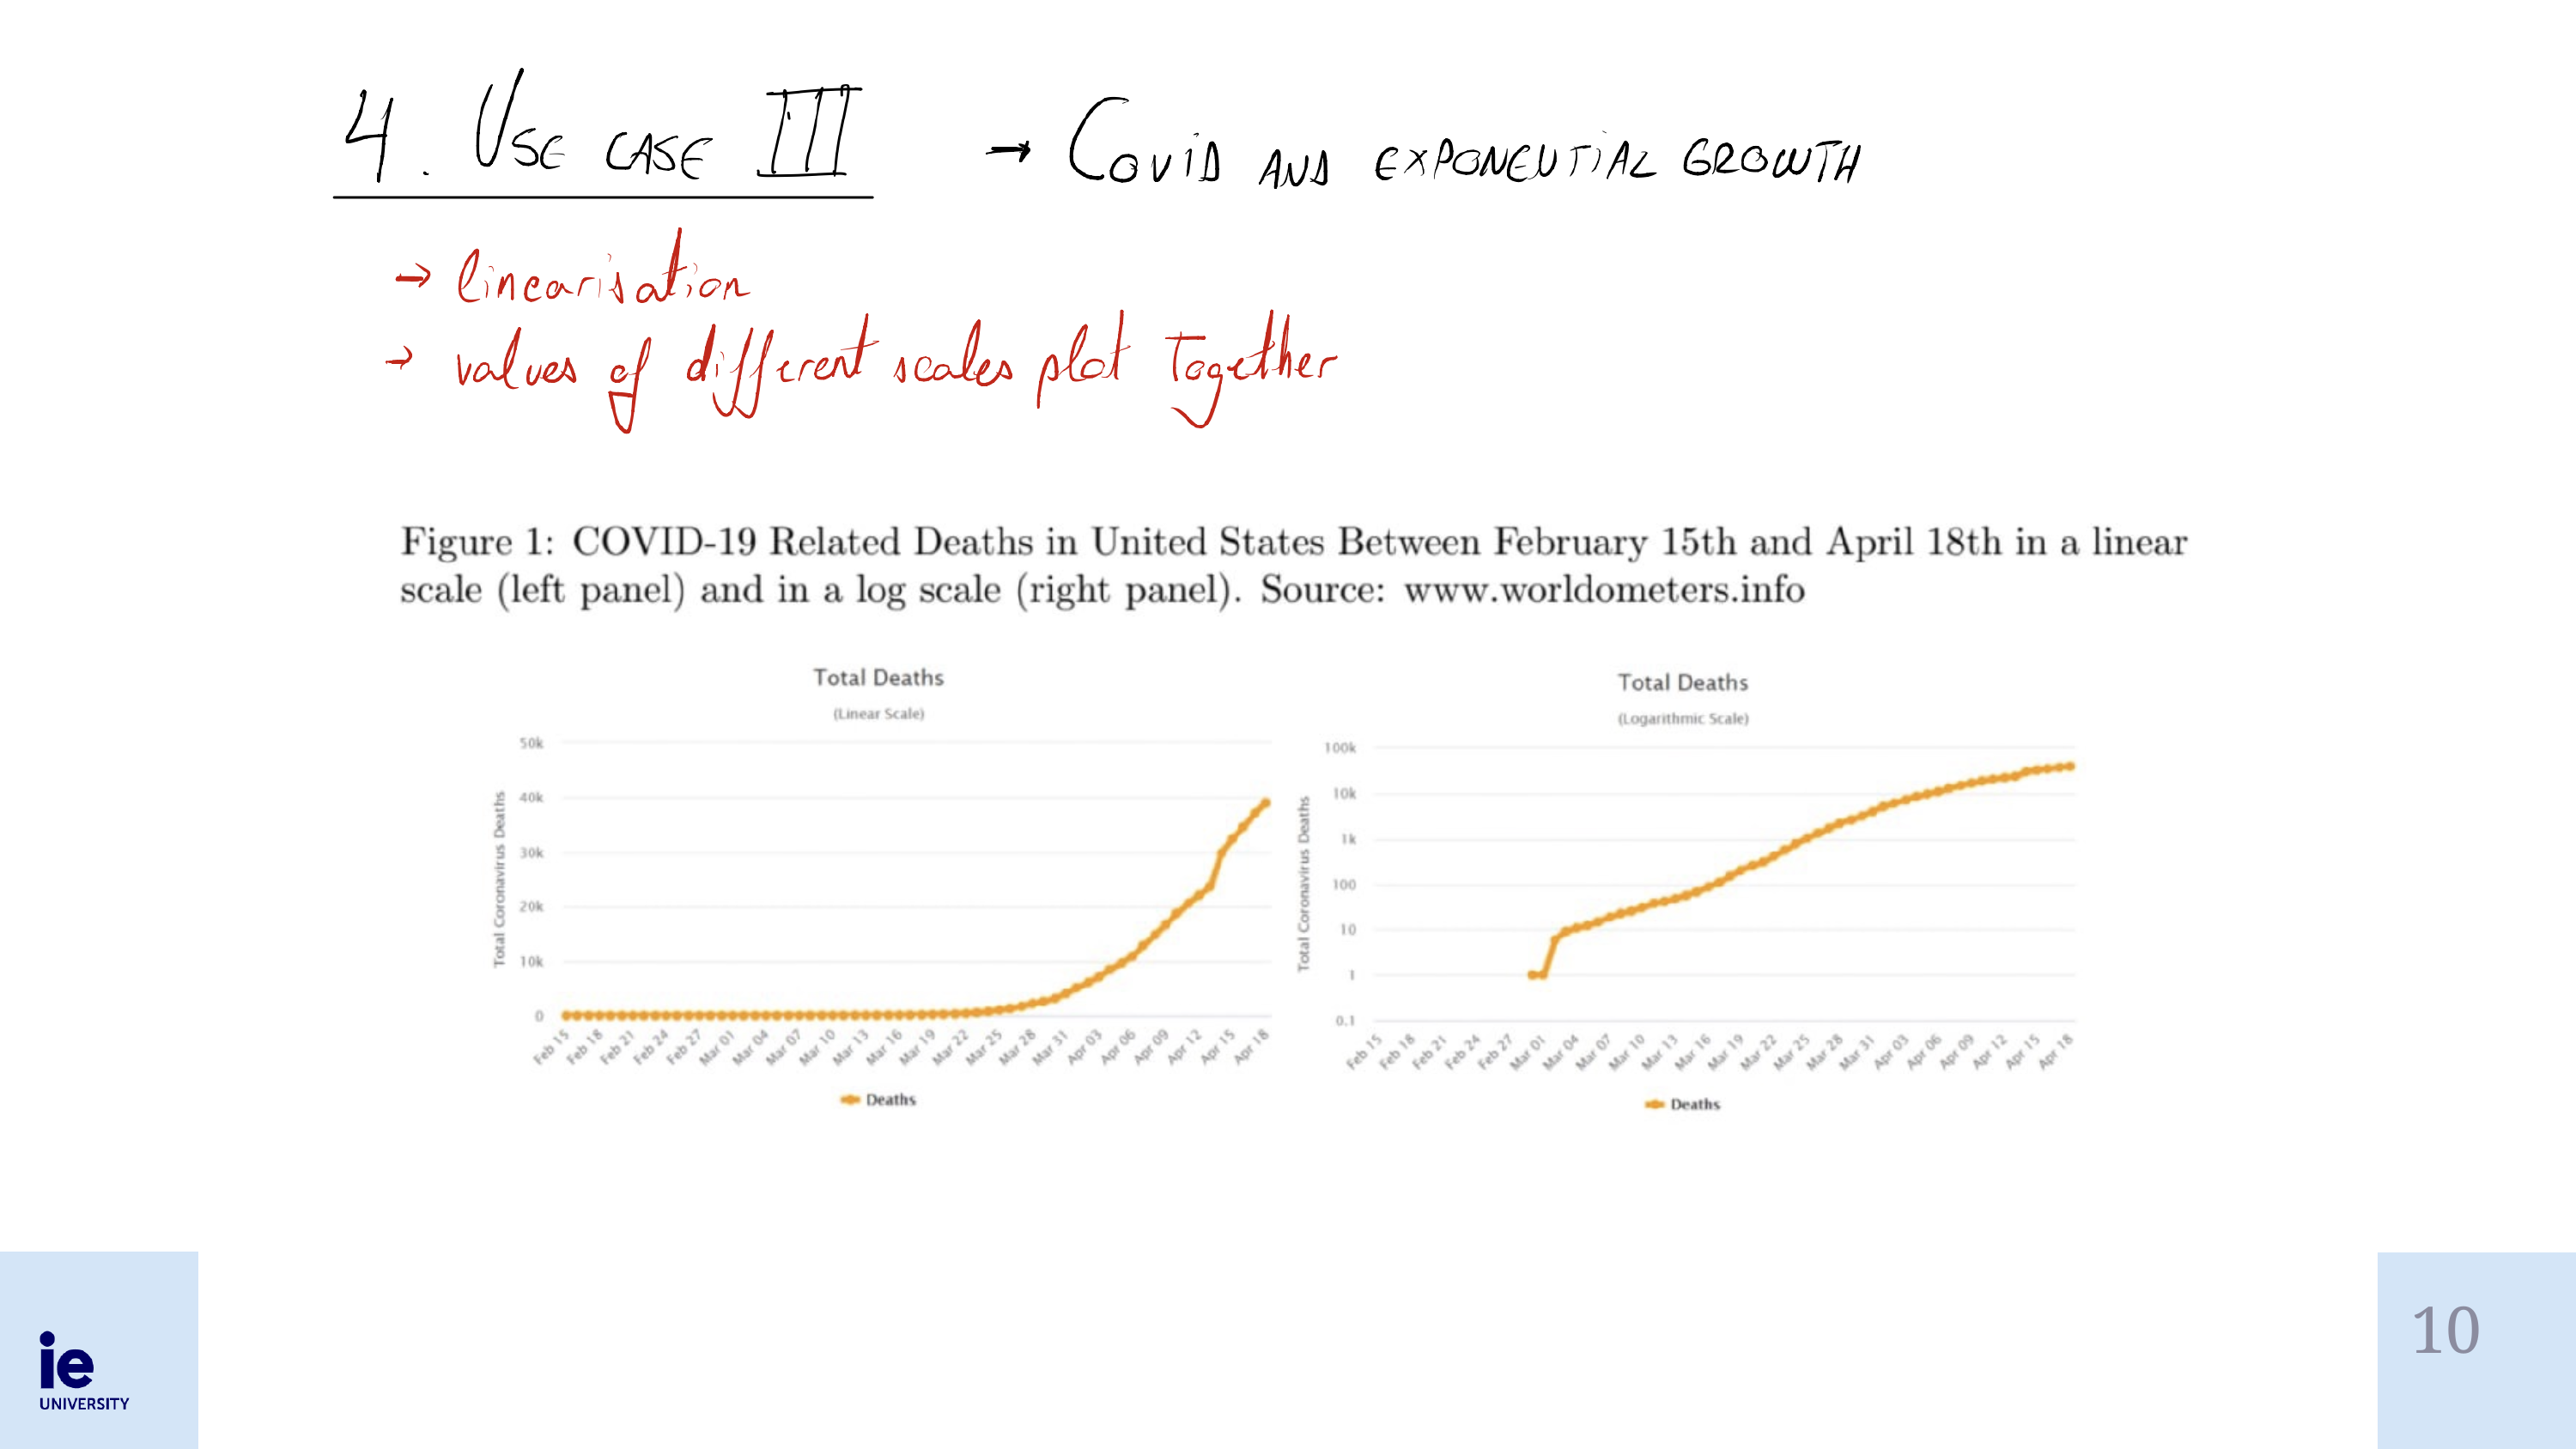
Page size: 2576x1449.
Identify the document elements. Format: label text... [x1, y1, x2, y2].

picture [2378, 1252, 2576, 1449]
picture [0, 1252, 198, 1449]
slide_number 10 [2331, 1294, 2561, 1372]
picture [261, 0, 2314, 1449]
